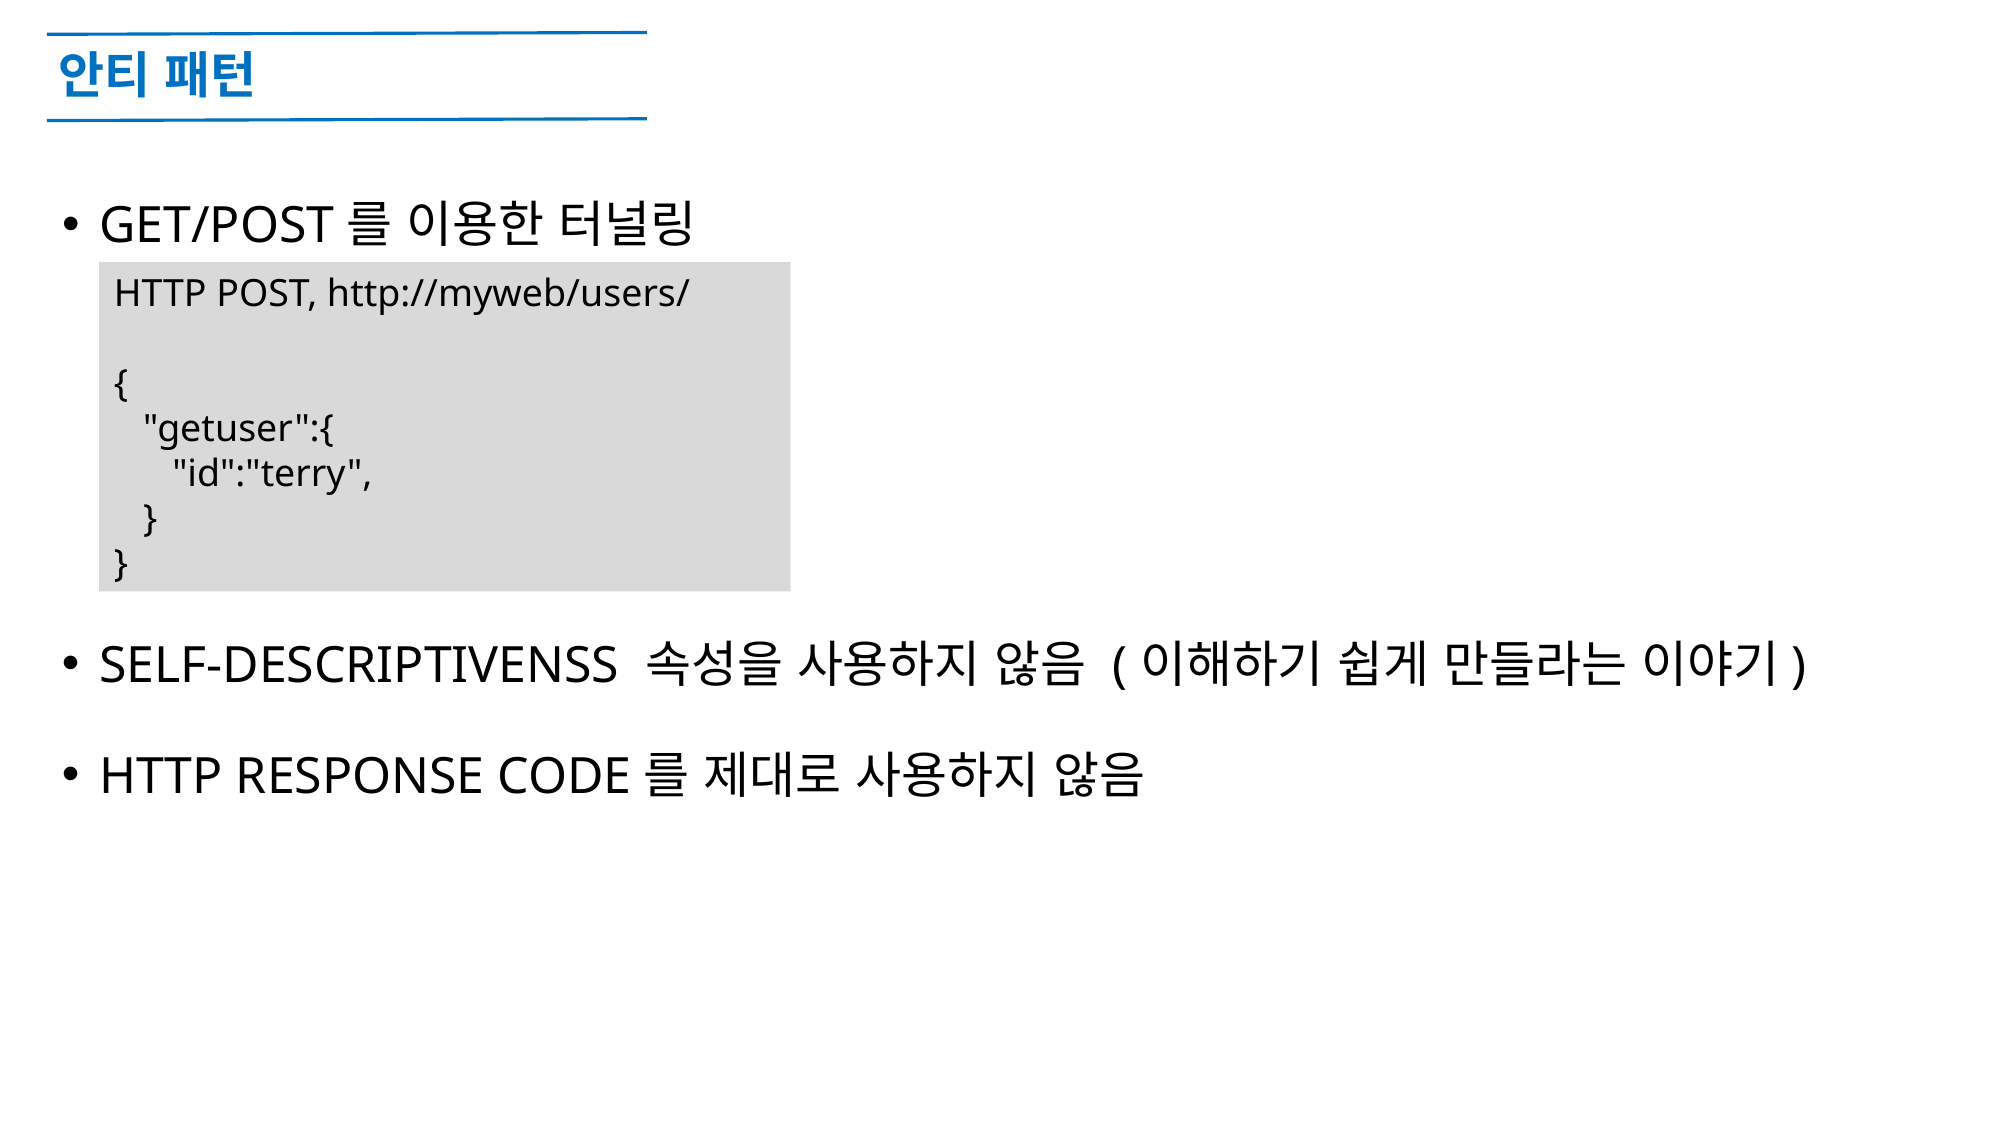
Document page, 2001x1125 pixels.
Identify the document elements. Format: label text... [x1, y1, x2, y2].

text_box SELF-DESCRIPTIVENSS 속성을 사용하지 않음 (이해하기 쉽게 만들라는 이야기) HTTP RESPONSE CODE를 제대로 사용하지 않음 [46, 595, 1968, 1053]
list GET/POST를 이용한 터널링 [47, 155, 1969, 318]
text_box HTTP POST, http://myweb/users/ { "getuser":{ "id":"terry", } } [99, 261, 791, 592]
title 안티 패턴 [43, 36, 1965, 120]
